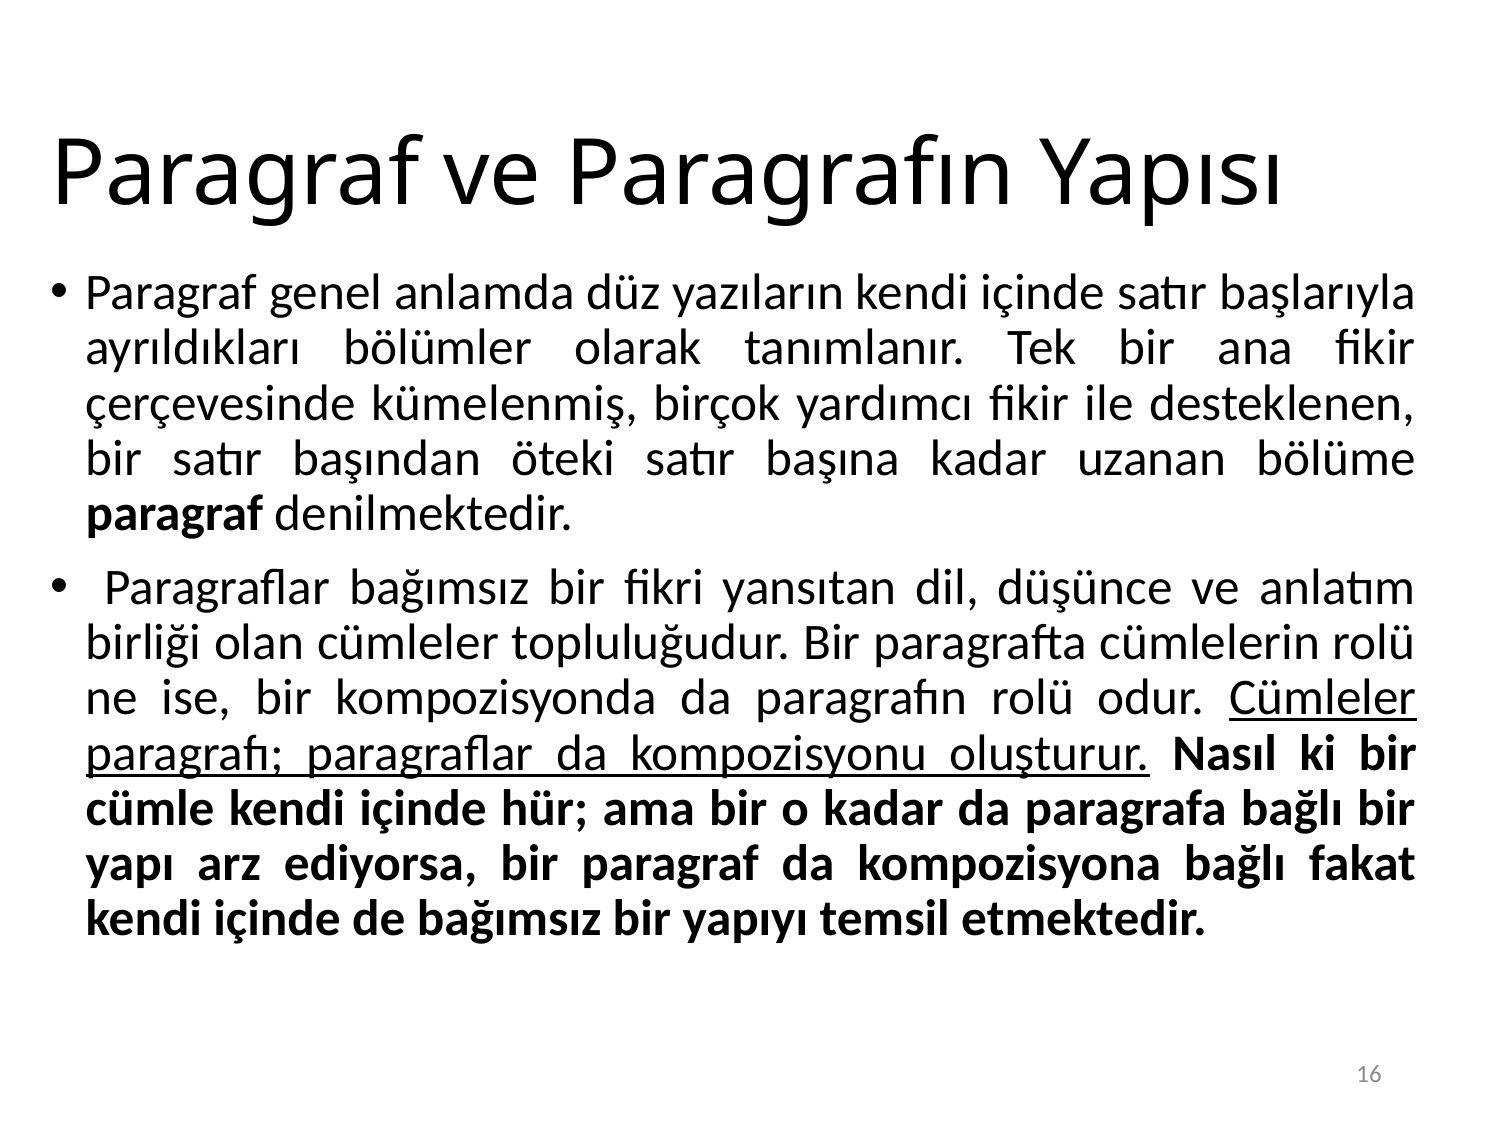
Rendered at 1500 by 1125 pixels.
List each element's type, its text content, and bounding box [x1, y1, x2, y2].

title Paragraf ve Paragrafın Yapısı [35, 66, 1329, 257]
slide_number 16 [1059, 1042, 1397, 1103]
list Paragraf genel anlamda düz yazıların kendi içinde satır başlarıyla ayrıldıkları bölümler olarak tanımlanır. Tek bir ana fikir çerçevesinde kümelenmiş, birçok yardımcı fikir ile desteklenen, bir satır başından öteki satır başına kadar uzanan bölüme paragraf denilmektedir. Paragraflar bağımsız bir fikri yansıtan dil, düşünce ve anlatım birliği olan cümleler topluluğudur. Bir paragrafta cümlelerin rolü ne ise, bir kompozisyonda da paragrafın rolü odur. Cümleler paragrafı; paragraflar da kompozisyonu oluşturur. Nasıl ki bir cümle kendi içinde hür; ama bir o kadar da paragrafa bağlı bir yapı arz ediyorsa, bir paragraf da kompozisyona bağlı fakat kendi içinde de bağımsız bir yapıyı temsil etmektedir. [35, 257, 1432, 972]
